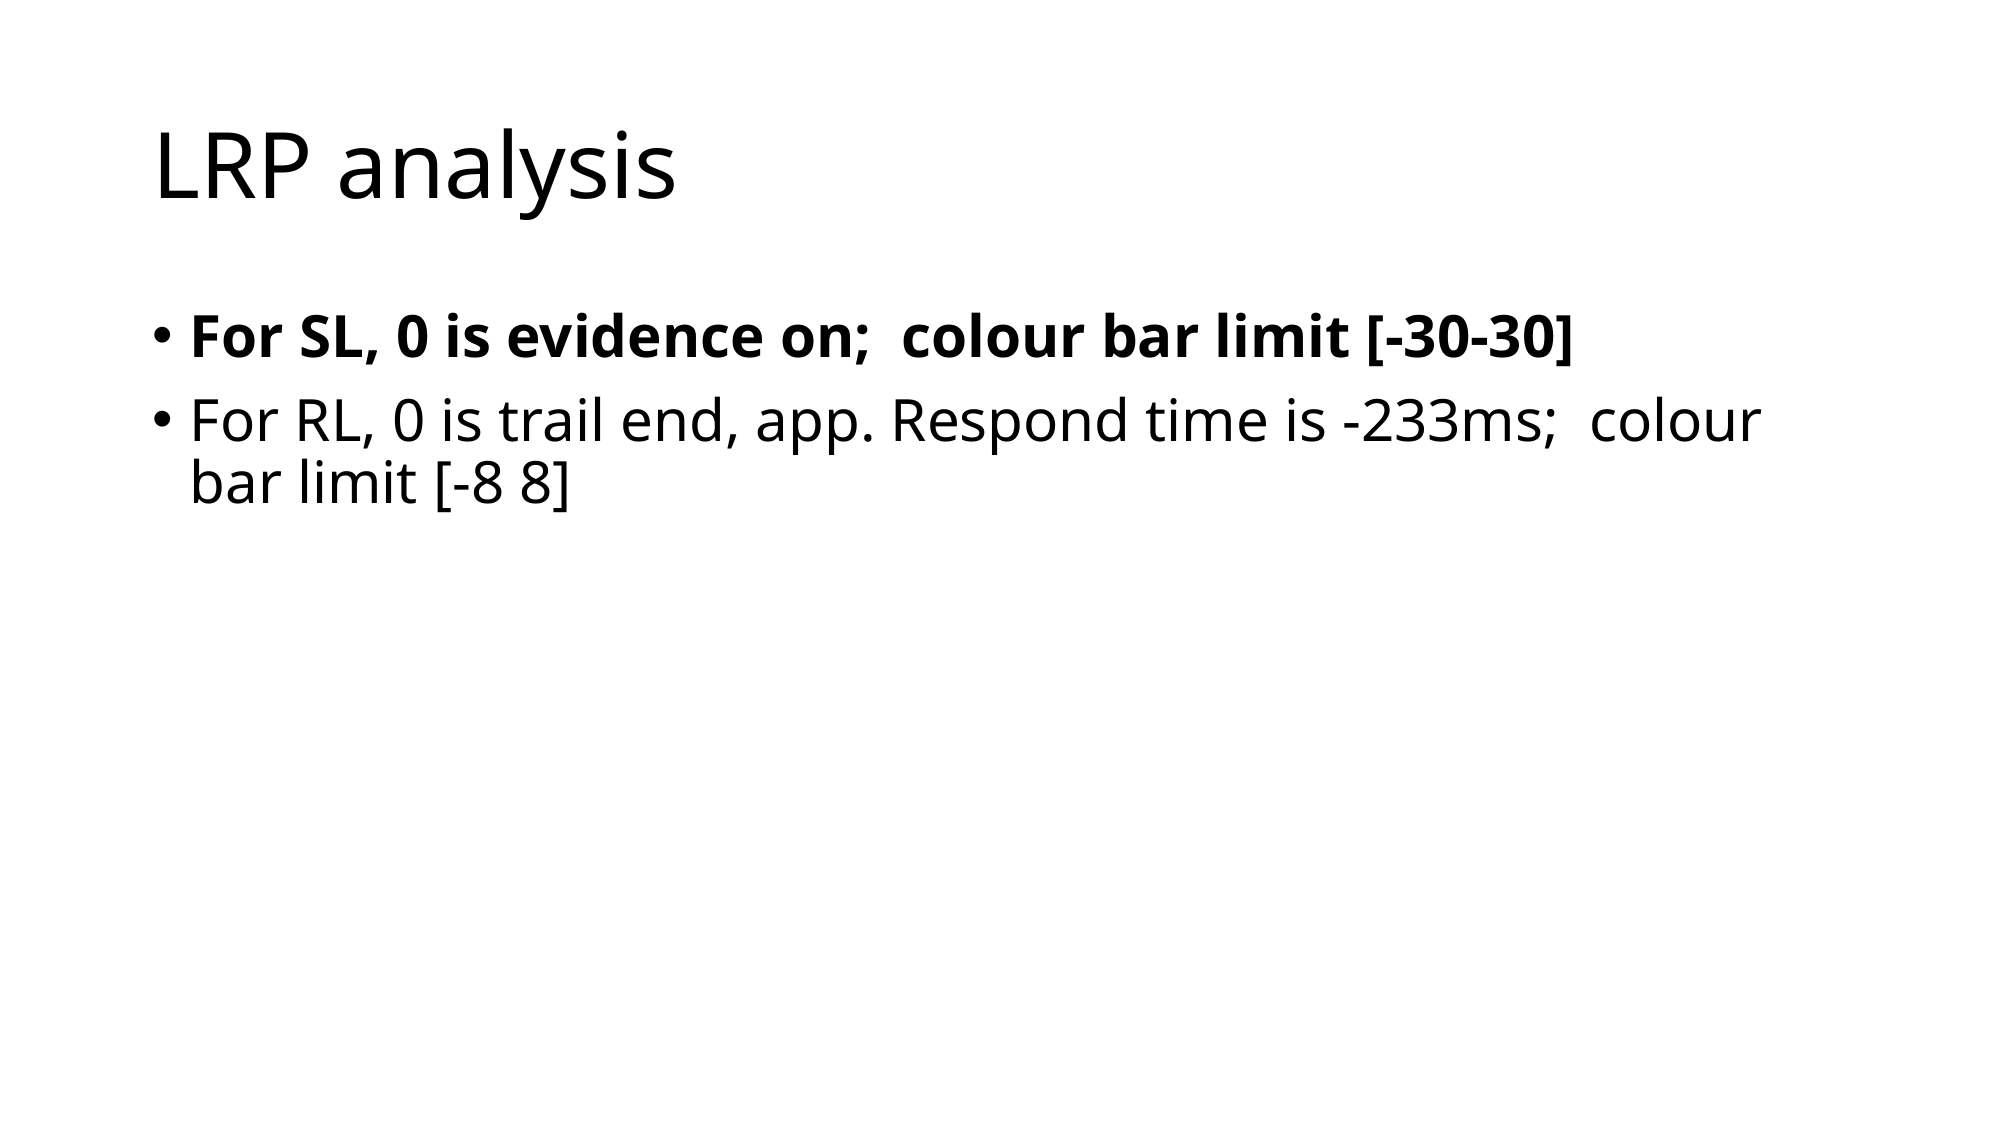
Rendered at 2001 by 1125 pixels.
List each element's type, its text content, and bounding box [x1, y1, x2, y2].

title LRP analysis [137, 59, 1863, 278]
list For SL, 0 is evidence on; colour bar limit [-30-30] For RL, 0 is trail end, app. Respond time is -233ms; colour bar limit [-8 8] [137, 299, 1863, 1014]
